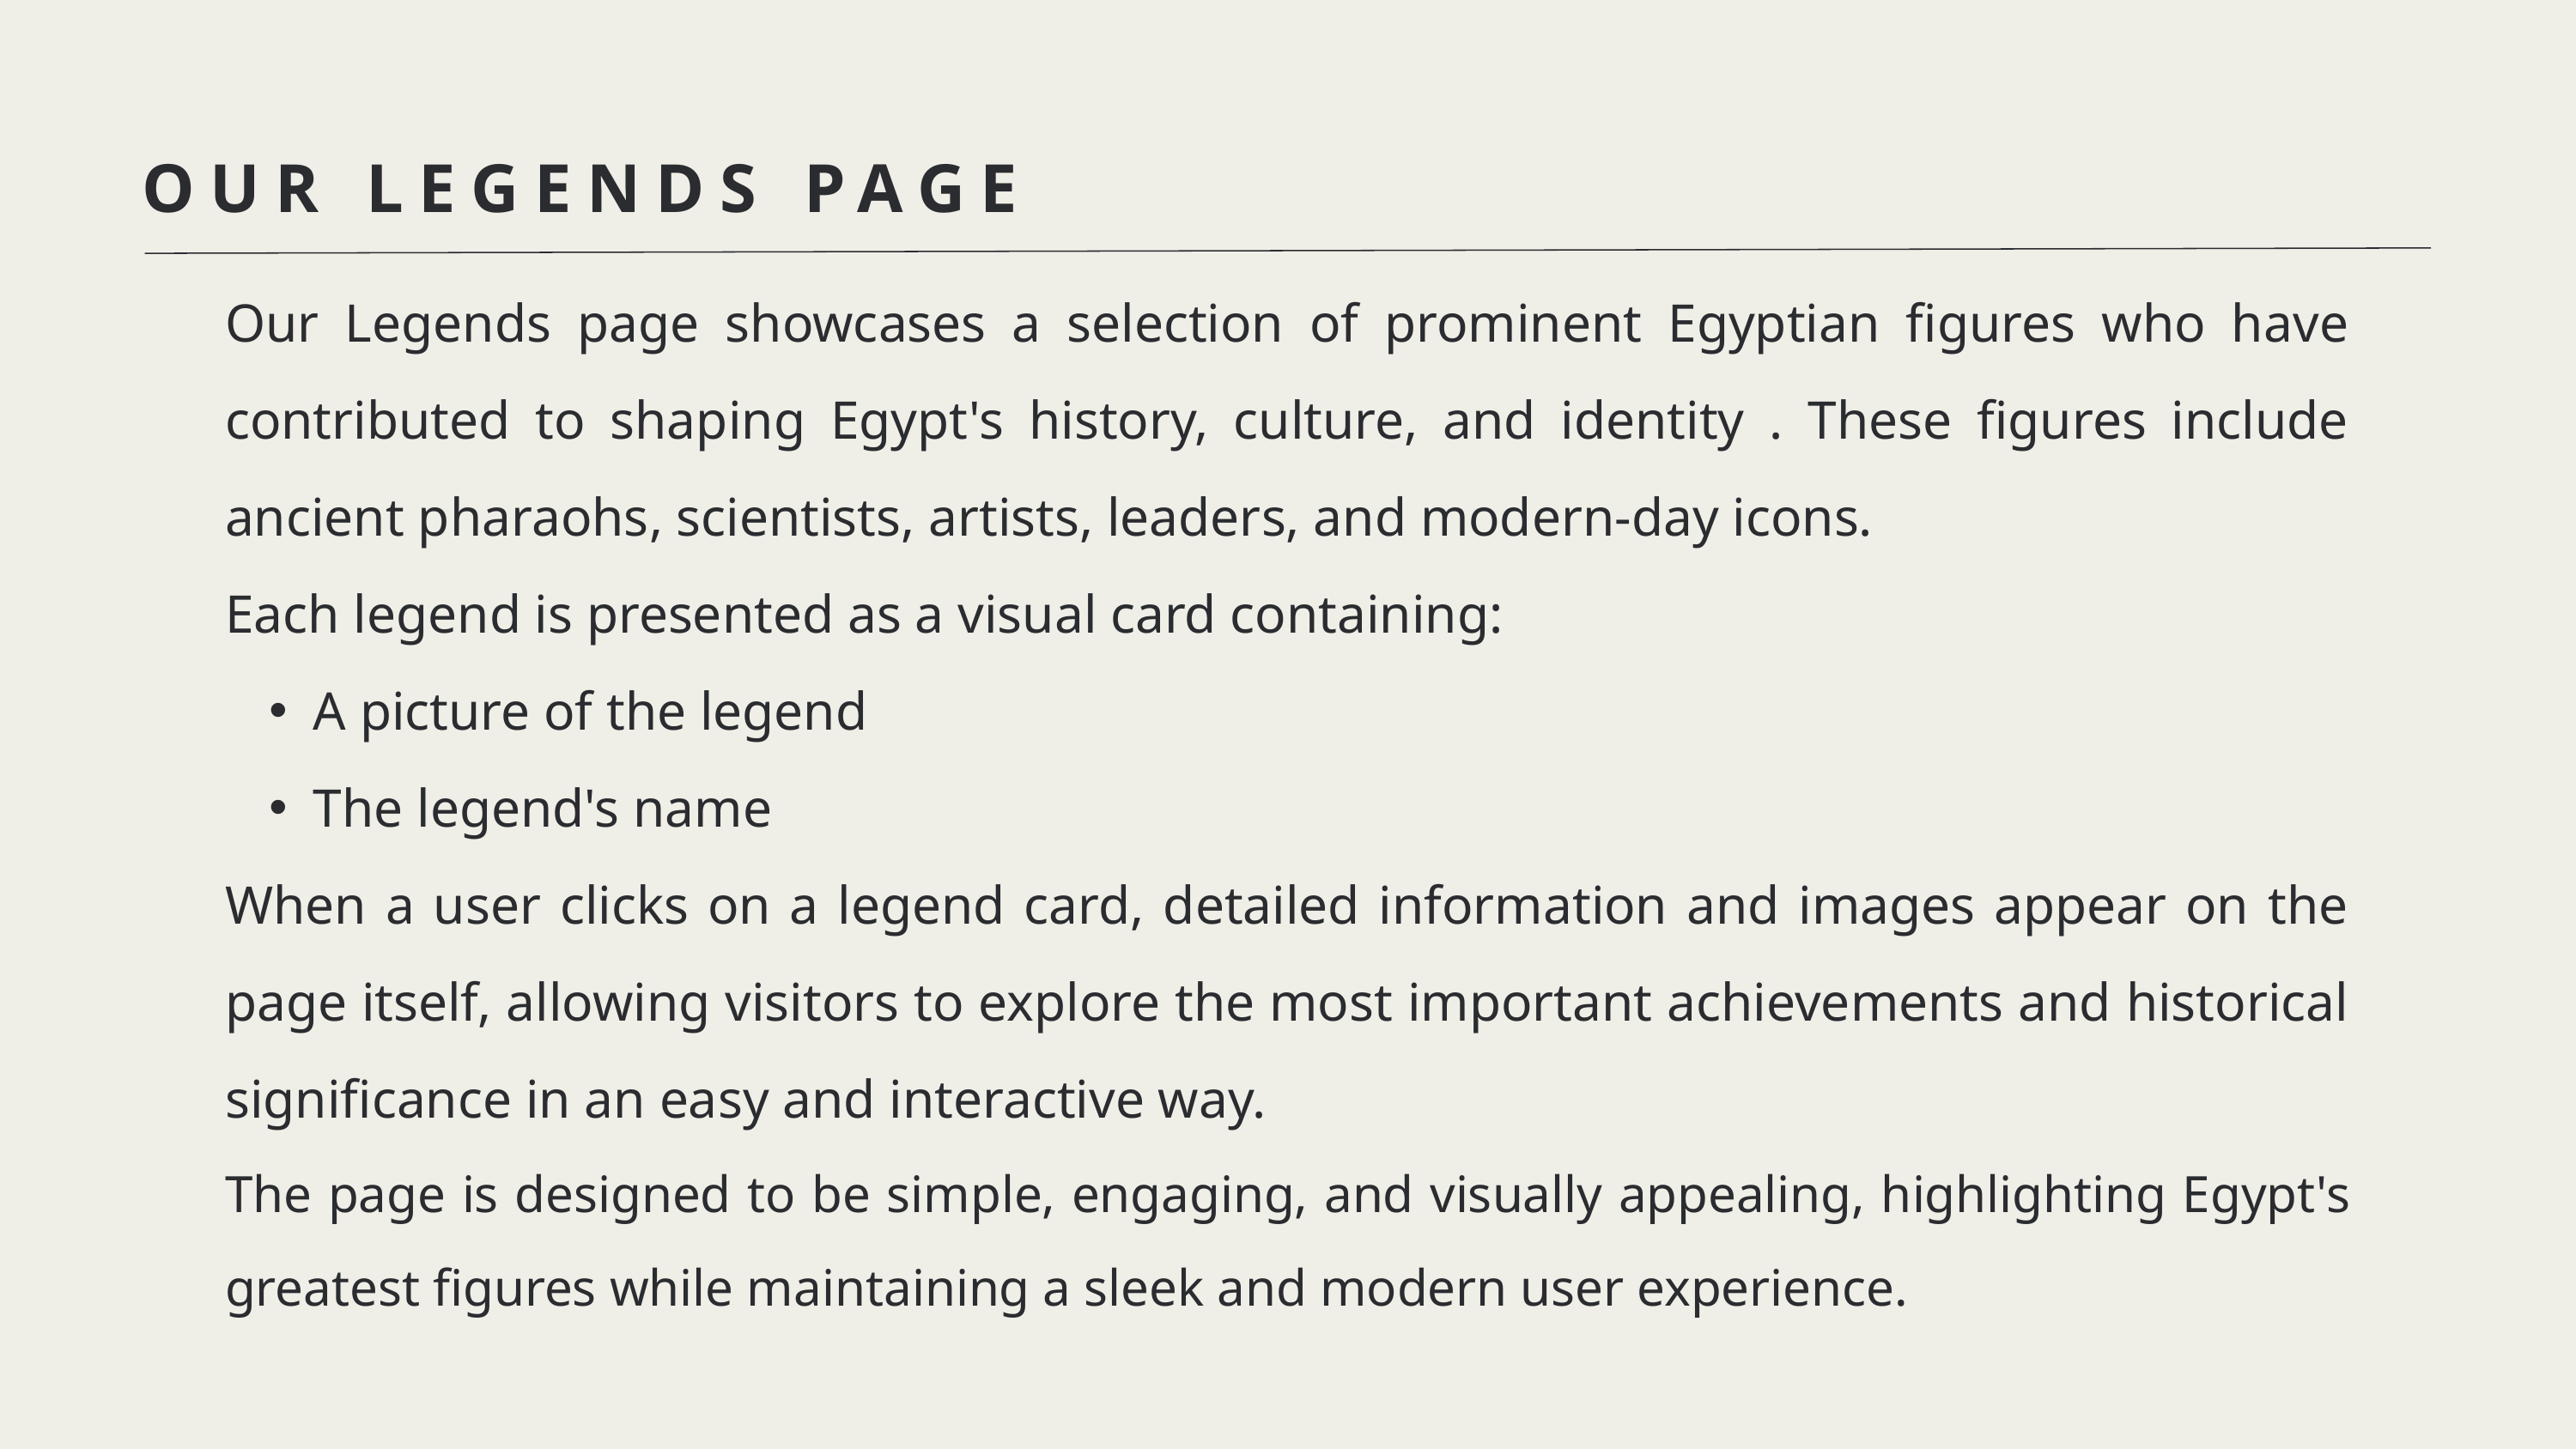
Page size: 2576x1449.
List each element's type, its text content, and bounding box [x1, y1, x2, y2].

text_box OUR LEGENDS PAGE [142, 132, 2428, 226]
text_box Our Legends page showcases a selection of prominent Egyptian figures who have contributed to shaping Egypt's history, culture, and identity . These figures include ancient pharaohs, scientists, artists, leaders, and modern-day icons. Each legend is presented as a visual card containing: A picture of the legend The legend's name When a user clicks on a legend card, detailed information and images appear on the page itself, allowing visitors to explore the most important achievements and historical significance in an easy and interactive way. The page is designed to be simple, engaging, and visually appealing, highlighting Egypt's greatest figures while maintaining a sleek and modern user experience. [225, 255, 2351, 1316]
